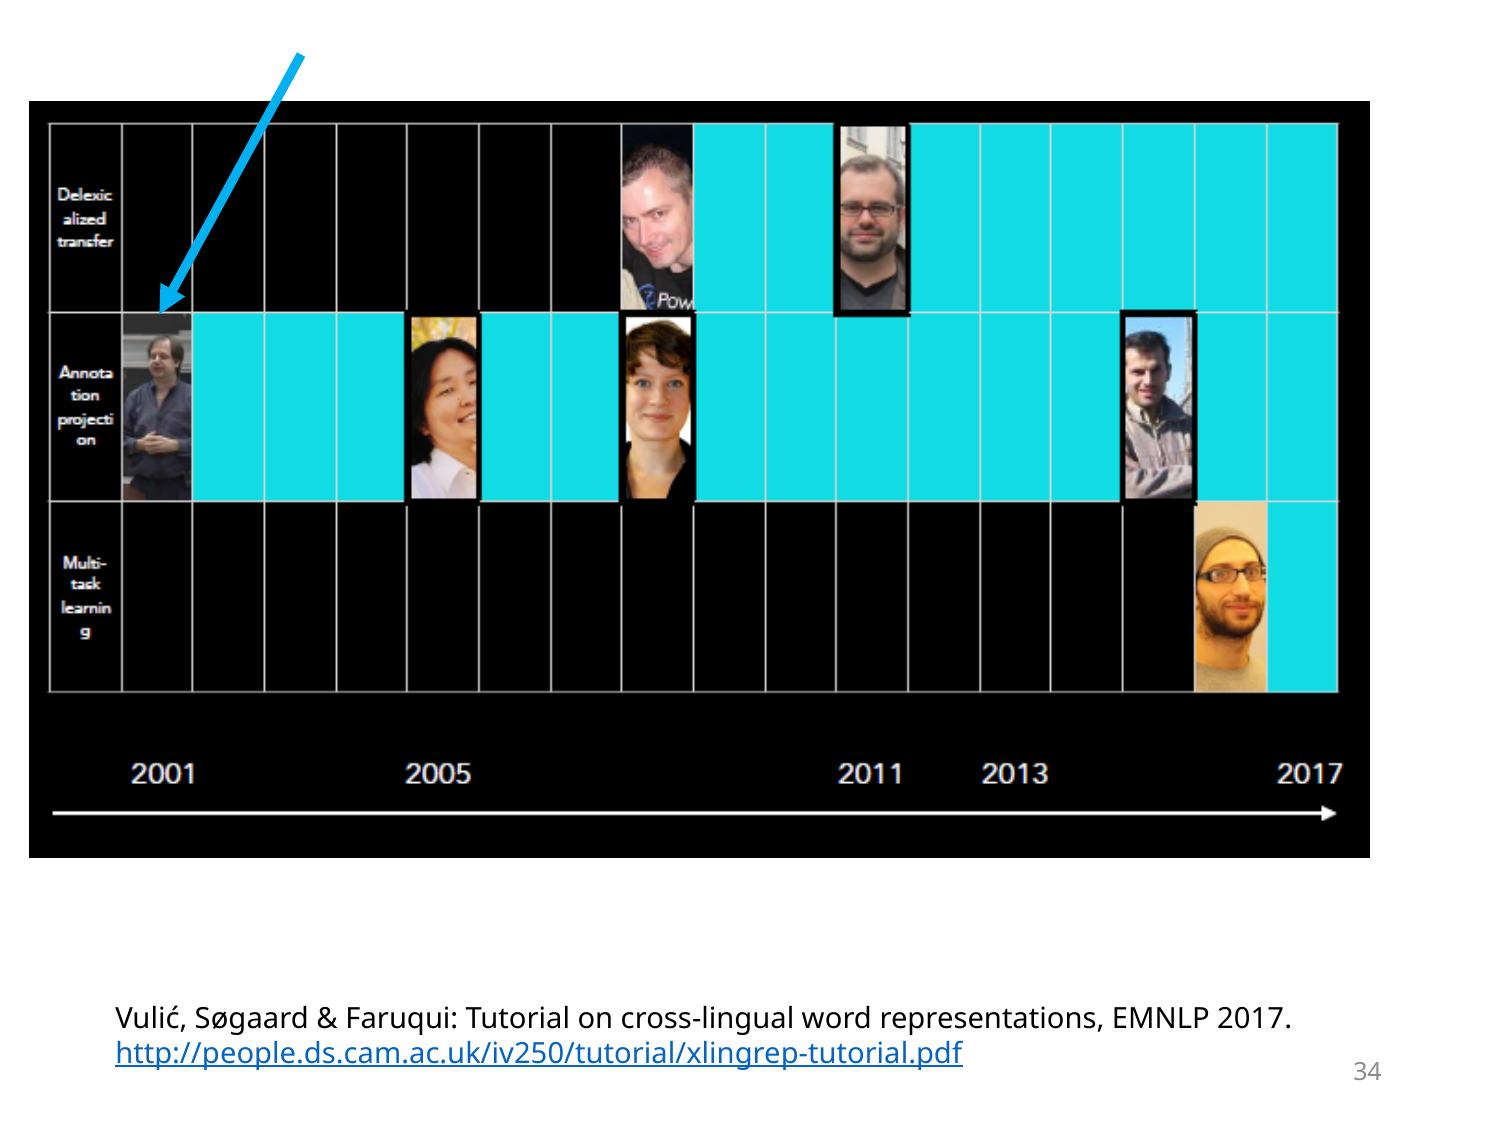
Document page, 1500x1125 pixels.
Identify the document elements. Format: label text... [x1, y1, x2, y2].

slide_number 34 [1059, 1042, 1397, 1103]
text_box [159, 54, 302, 315]
text_box Vulić, Søgaard & Faruqui: Tutorial on cross-lingual word representations, EMNLP 2017. http://people.ds.cam.ac.uk/iv250/tutorial/xlingrep-tutorial.pdf [100, 991, 1308, 1082]
picture [29, 101, 1370, 858]
